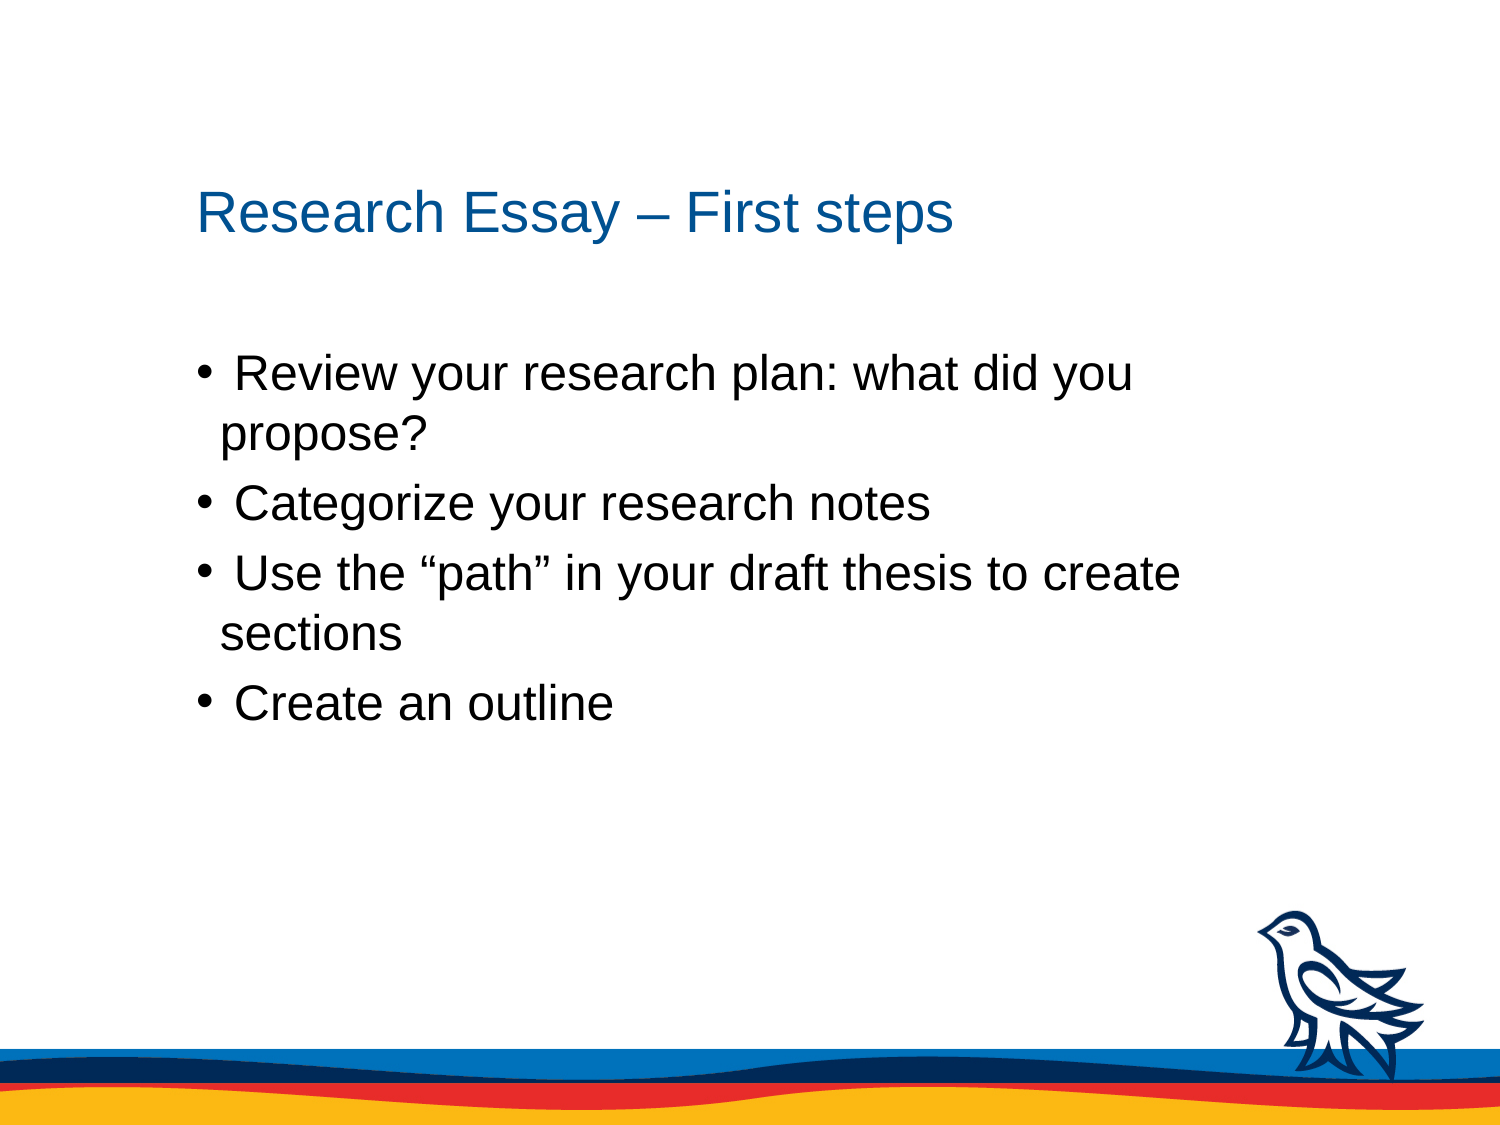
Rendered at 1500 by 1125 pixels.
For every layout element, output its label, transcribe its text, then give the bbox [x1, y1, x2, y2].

picture [0, 0, 1500, 1125]
title Research Essay – First steps [181, 115, 1209, 304]
list Review your research plan: what did you propose? Categorize your research notes Use the “path” in your draft thesis to create sections Create an outline [181, 333, 1209, 961]
